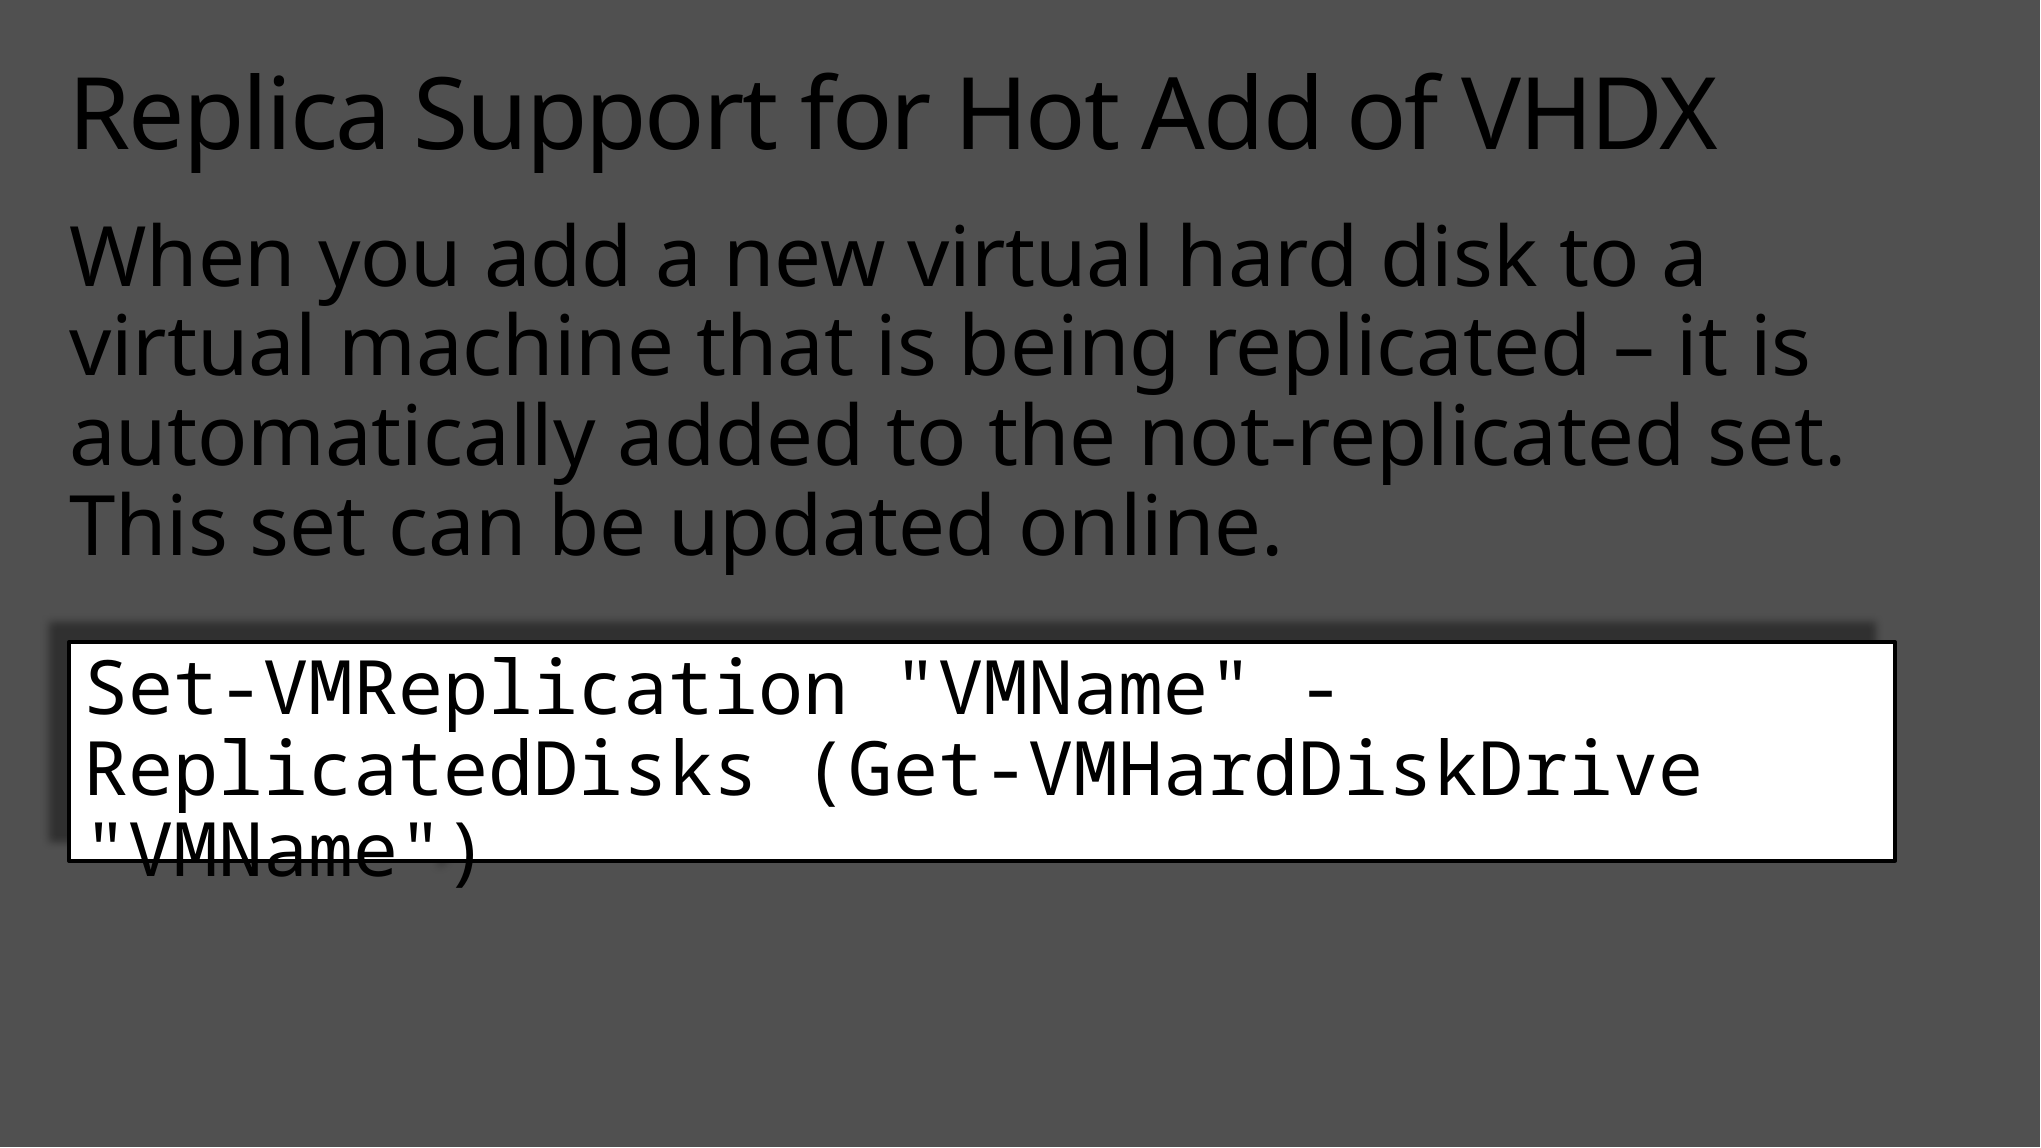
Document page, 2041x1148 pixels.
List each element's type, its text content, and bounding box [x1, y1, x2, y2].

text_box Set-VMReplication "VMName" -ReplicatedDisks (Get-VMHardDiskDrive "VMName") [68, 642, 1896, 861]
title Replica Support for Hot Add of VHDX [45, 48, 1996, 199]
list When you add a new virtual hard disk to a virtual machine that is being replicated – it is automatically added to the not-replicated set. This set can be updated online. [45, 199, 1996, 593]
